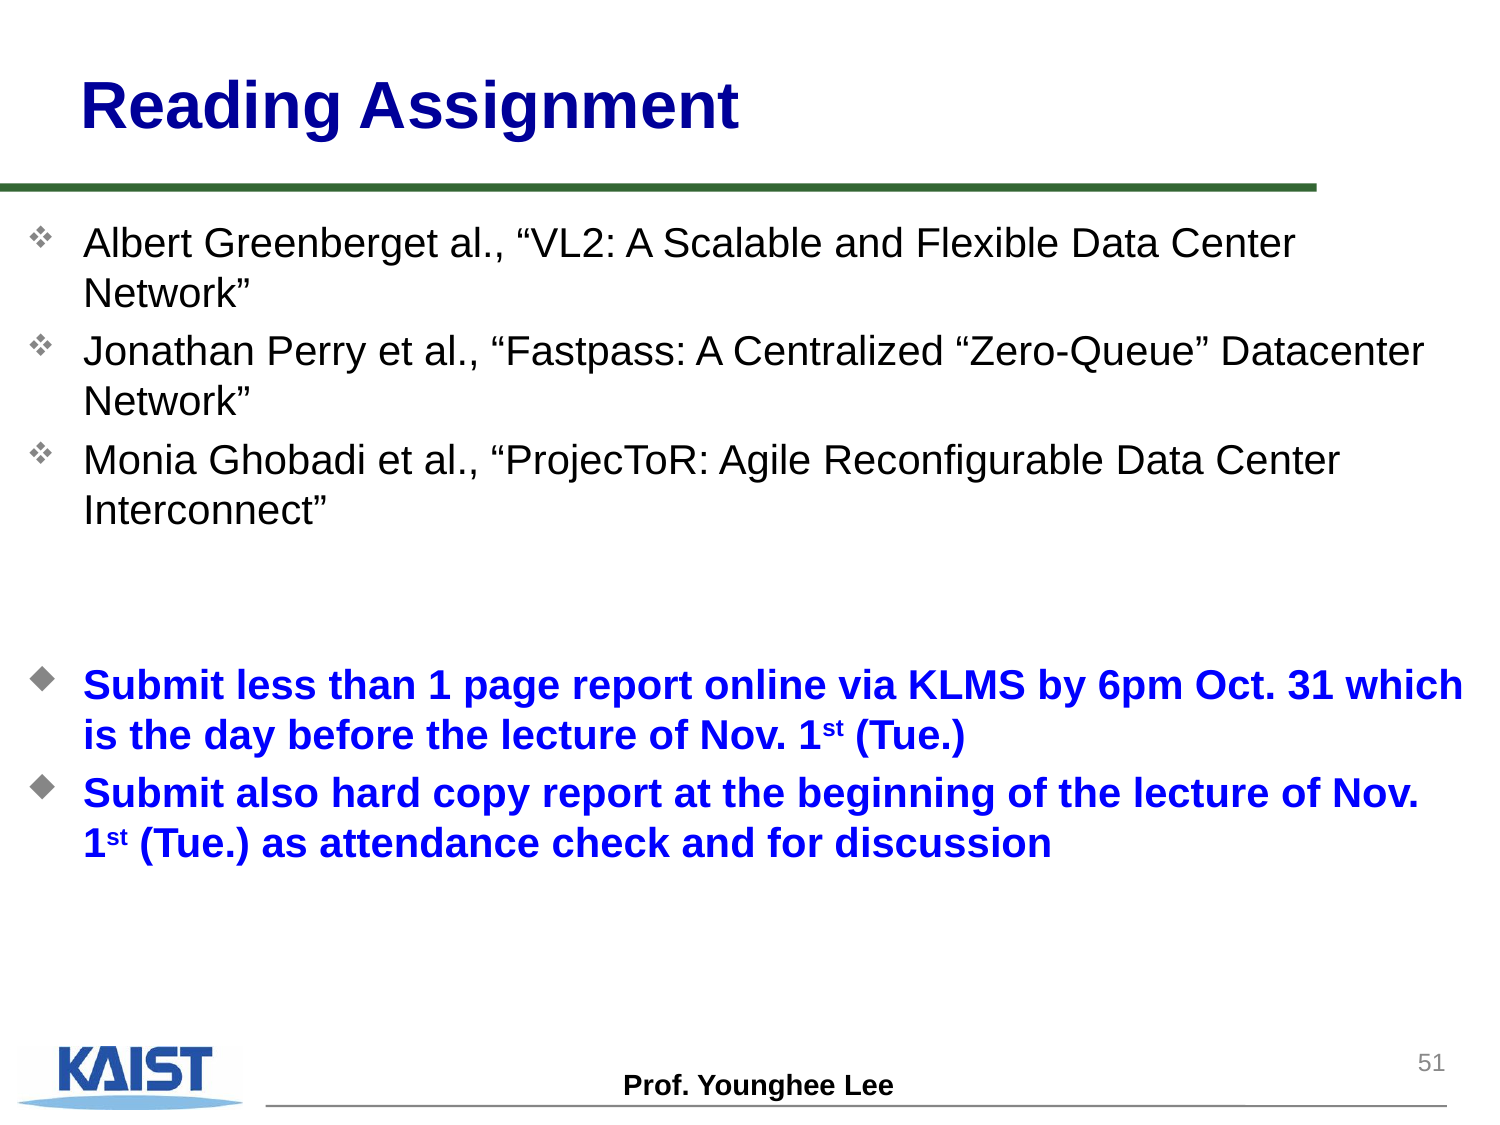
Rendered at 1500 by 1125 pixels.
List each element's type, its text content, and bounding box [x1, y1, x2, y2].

list Albert Greenberget al., “VL2: A Scalable and Flexible Data Center Network” Jonathan Perry et al., “Fastpass: A Centralized “Zero-Queue” Datacenter Network” Monia Ghobadi et al., “ProjecToR: Agile Reconfigurable Data Center Interconnect” Submit less than 1 page report online via KLMS by 6pm Oct. 31 which is the day before the lecture of Nov. 1st (Tue.) Submit also hard copy report at the beginning of the lecture of Nov. 1st (Tue.) as attendance check and for discussion [11, 208, 1483, 787]
slide_number 51 [1148, 1023, 1461, 1099]
title Reading Assignment [64, 42, 1288, 149]
picture [17, 1046, 243, 1110]
